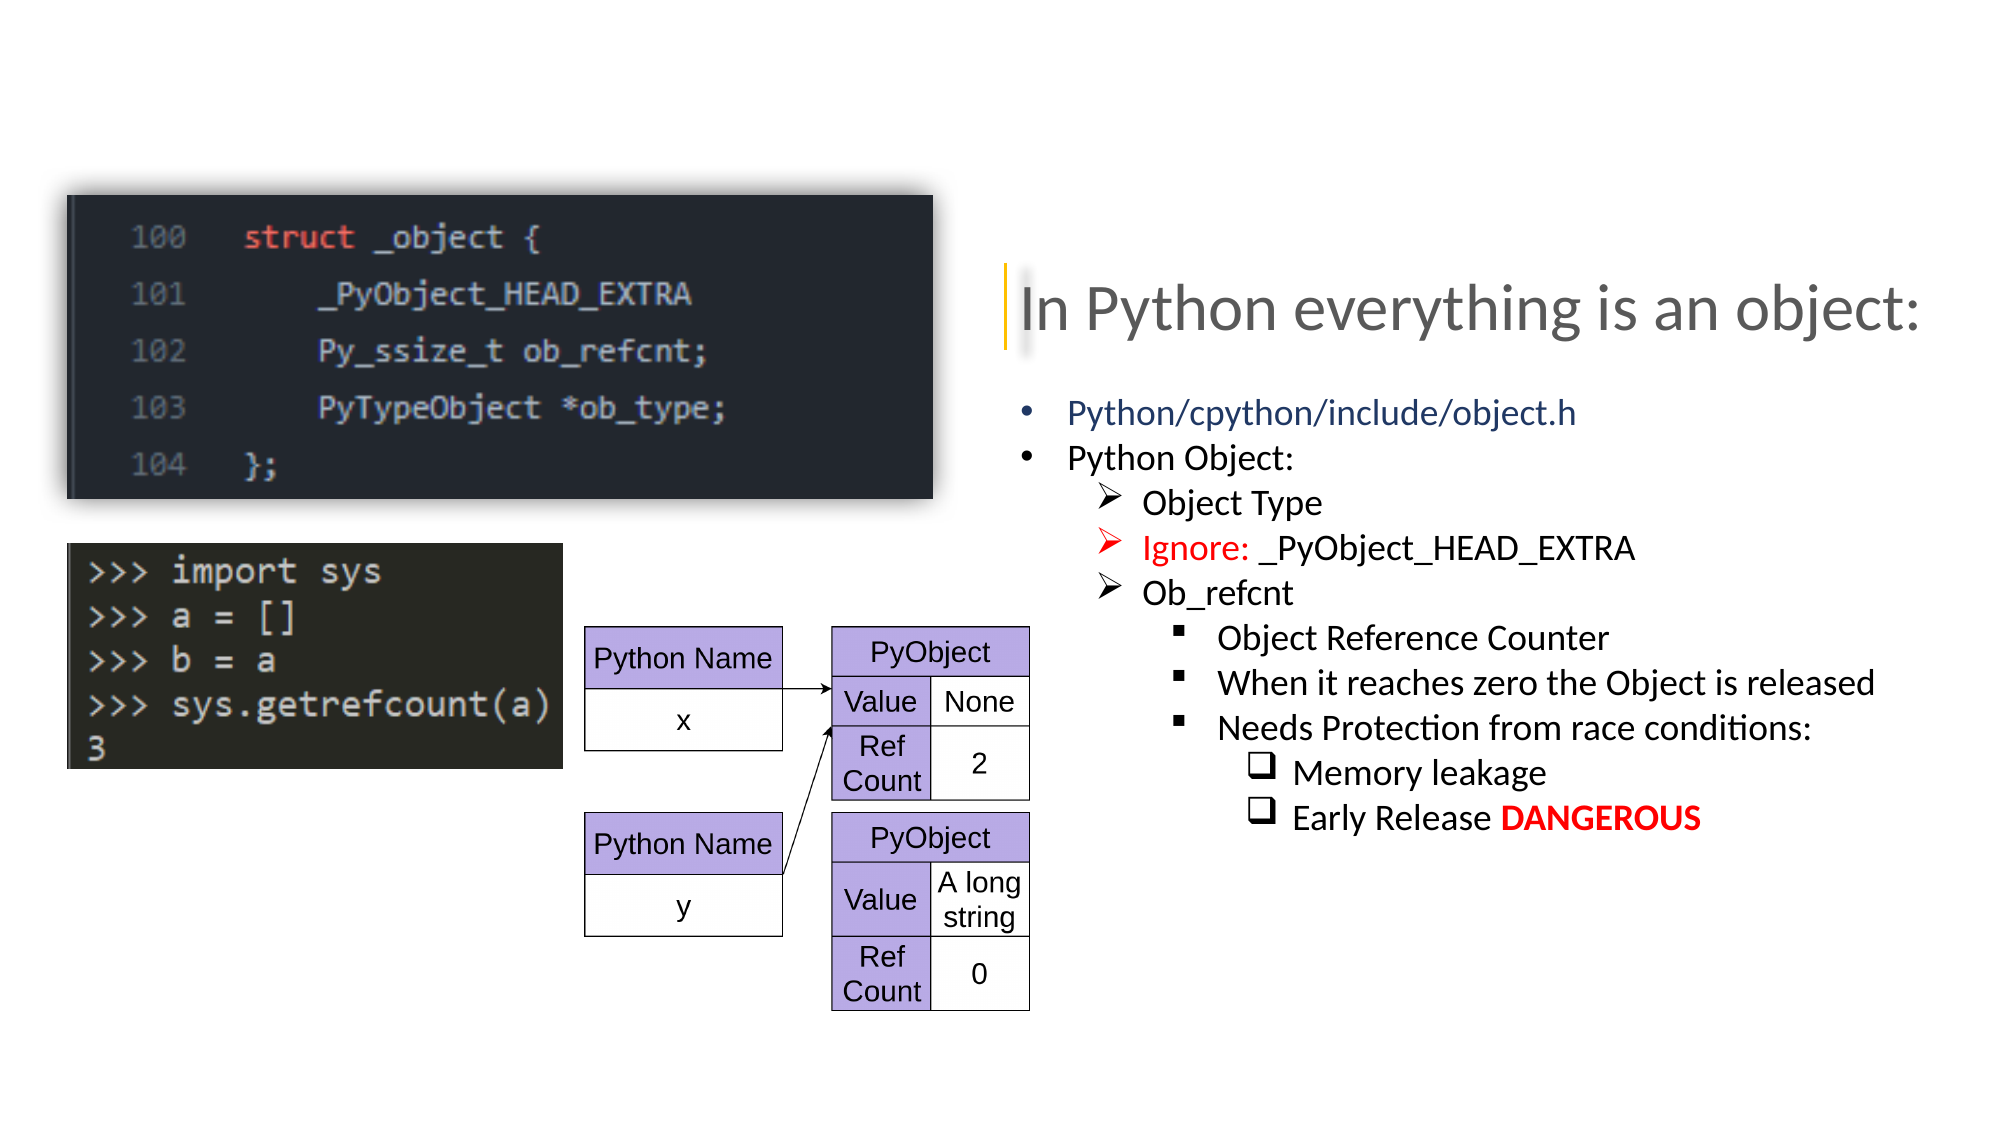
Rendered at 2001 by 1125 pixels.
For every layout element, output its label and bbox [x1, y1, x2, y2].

picture [67, 195, 933, 499]
text_box [1004, 256, 1975, 851]
picture [584, 626, 1030, 1011]
picture [67, 543, 563, 769]
